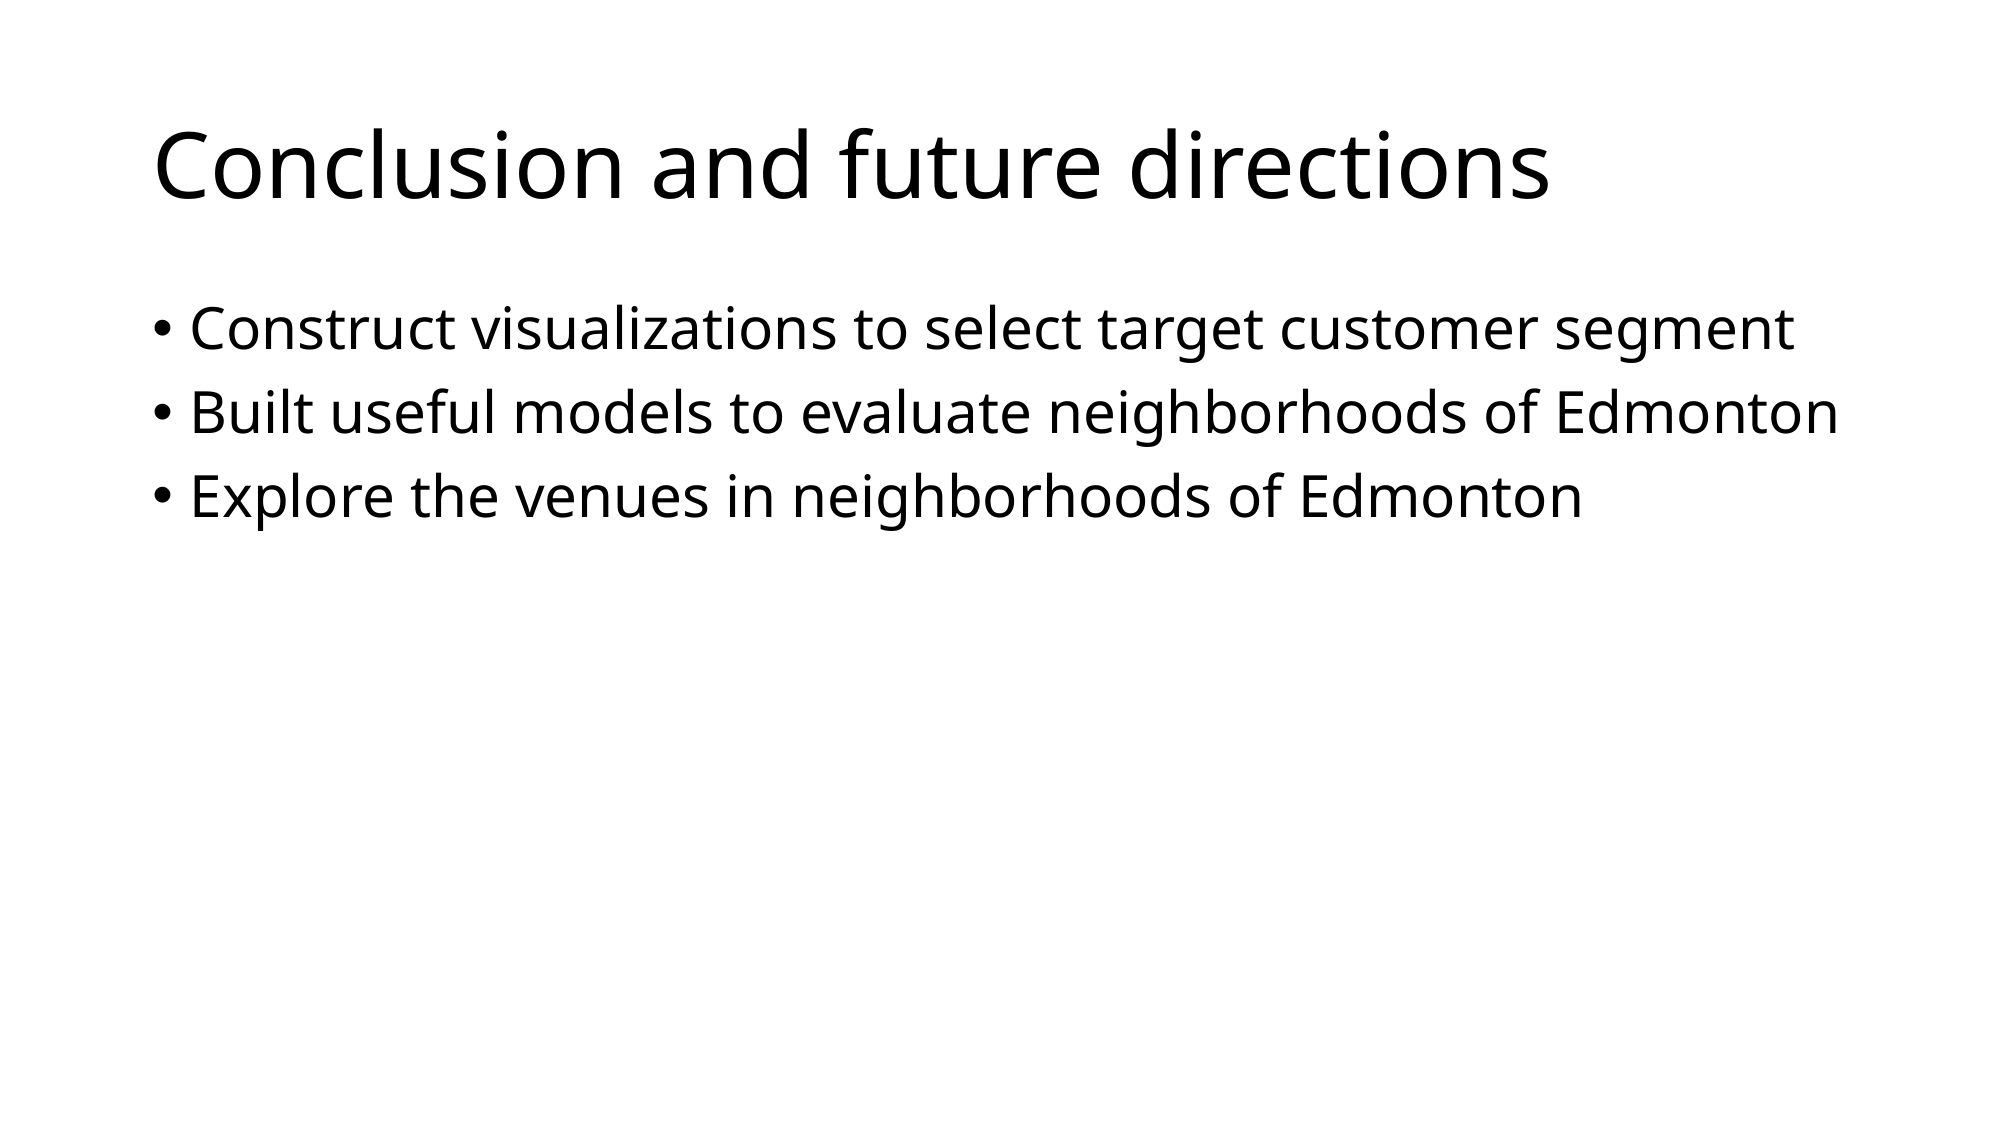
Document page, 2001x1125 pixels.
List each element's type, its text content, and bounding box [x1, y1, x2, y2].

title Conclusion and future directions [137, 59, 1863, 278]
list Construct visualizations to select target customer segment Built useful models to evaluate neighborhoods of Edmonton Explore the venues in neighborhoods of Edmonton [137, 291, 1863, 1006]
